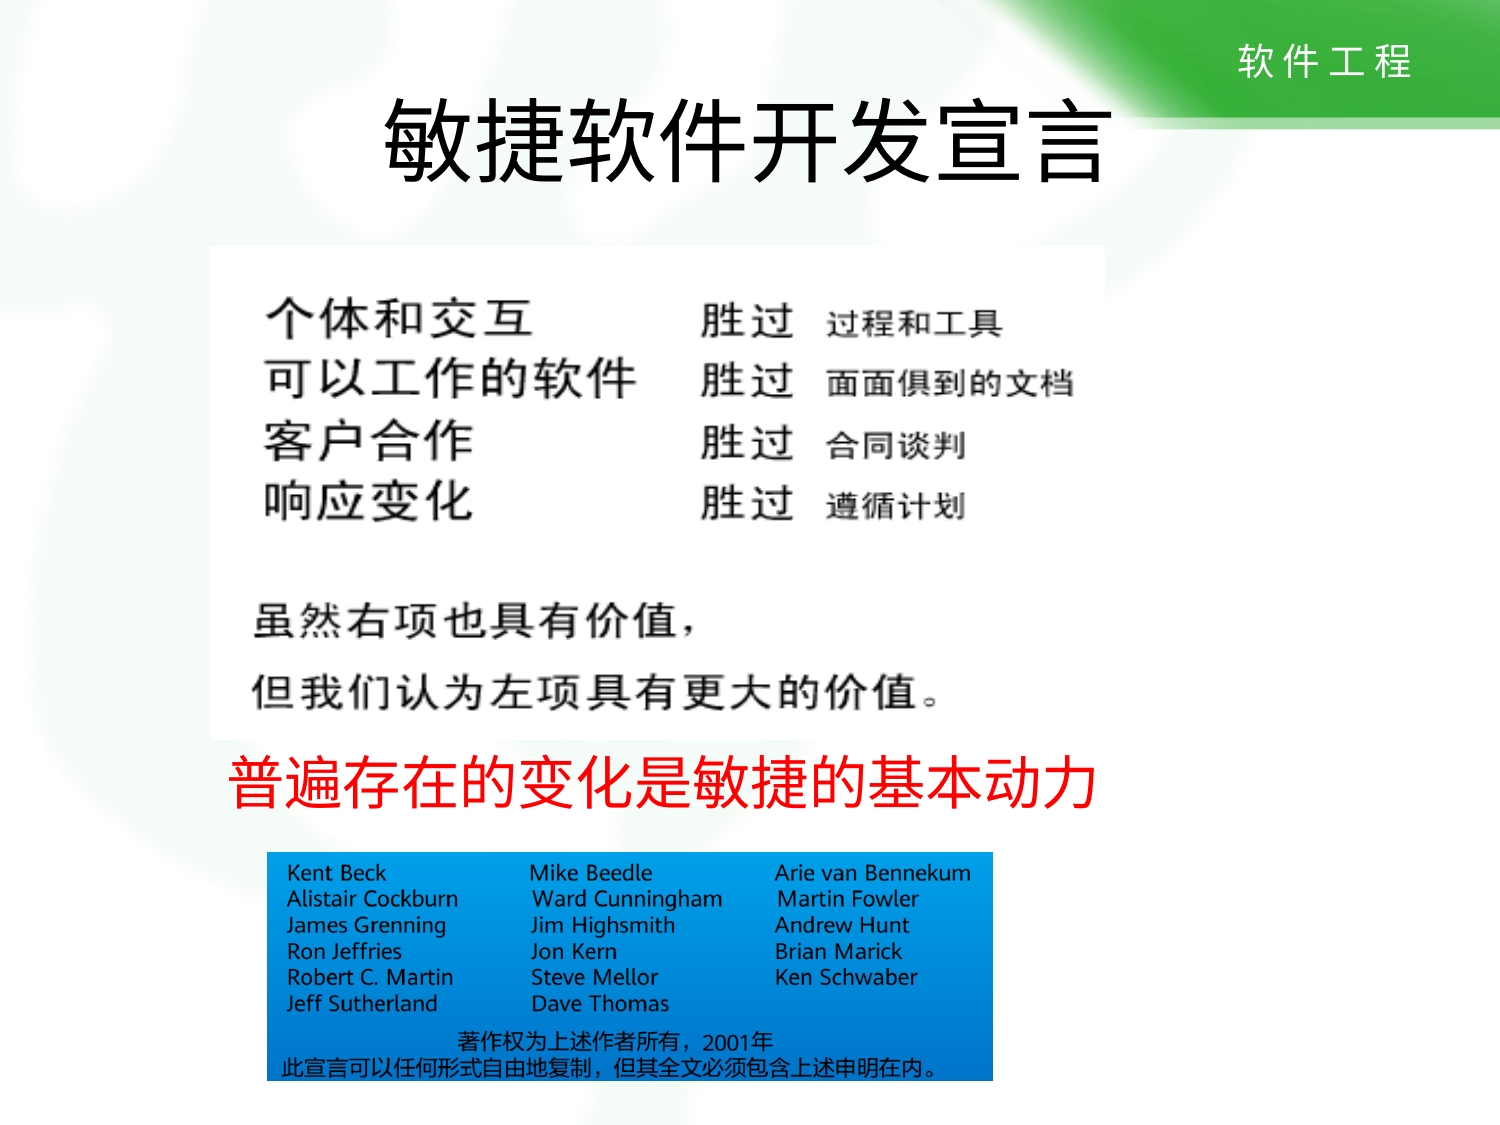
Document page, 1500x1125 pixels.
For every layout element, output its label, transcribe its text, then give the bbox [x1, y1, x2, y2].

title 敏捷软件开发宣言 [75, 45, 1425, 233]
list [210, 245, 1105, 740]
text_box 普遍存在的变化是敏捷的基本动力 [211, 738, 1116, 824]
picture [0, 0, 1500, 1125]
